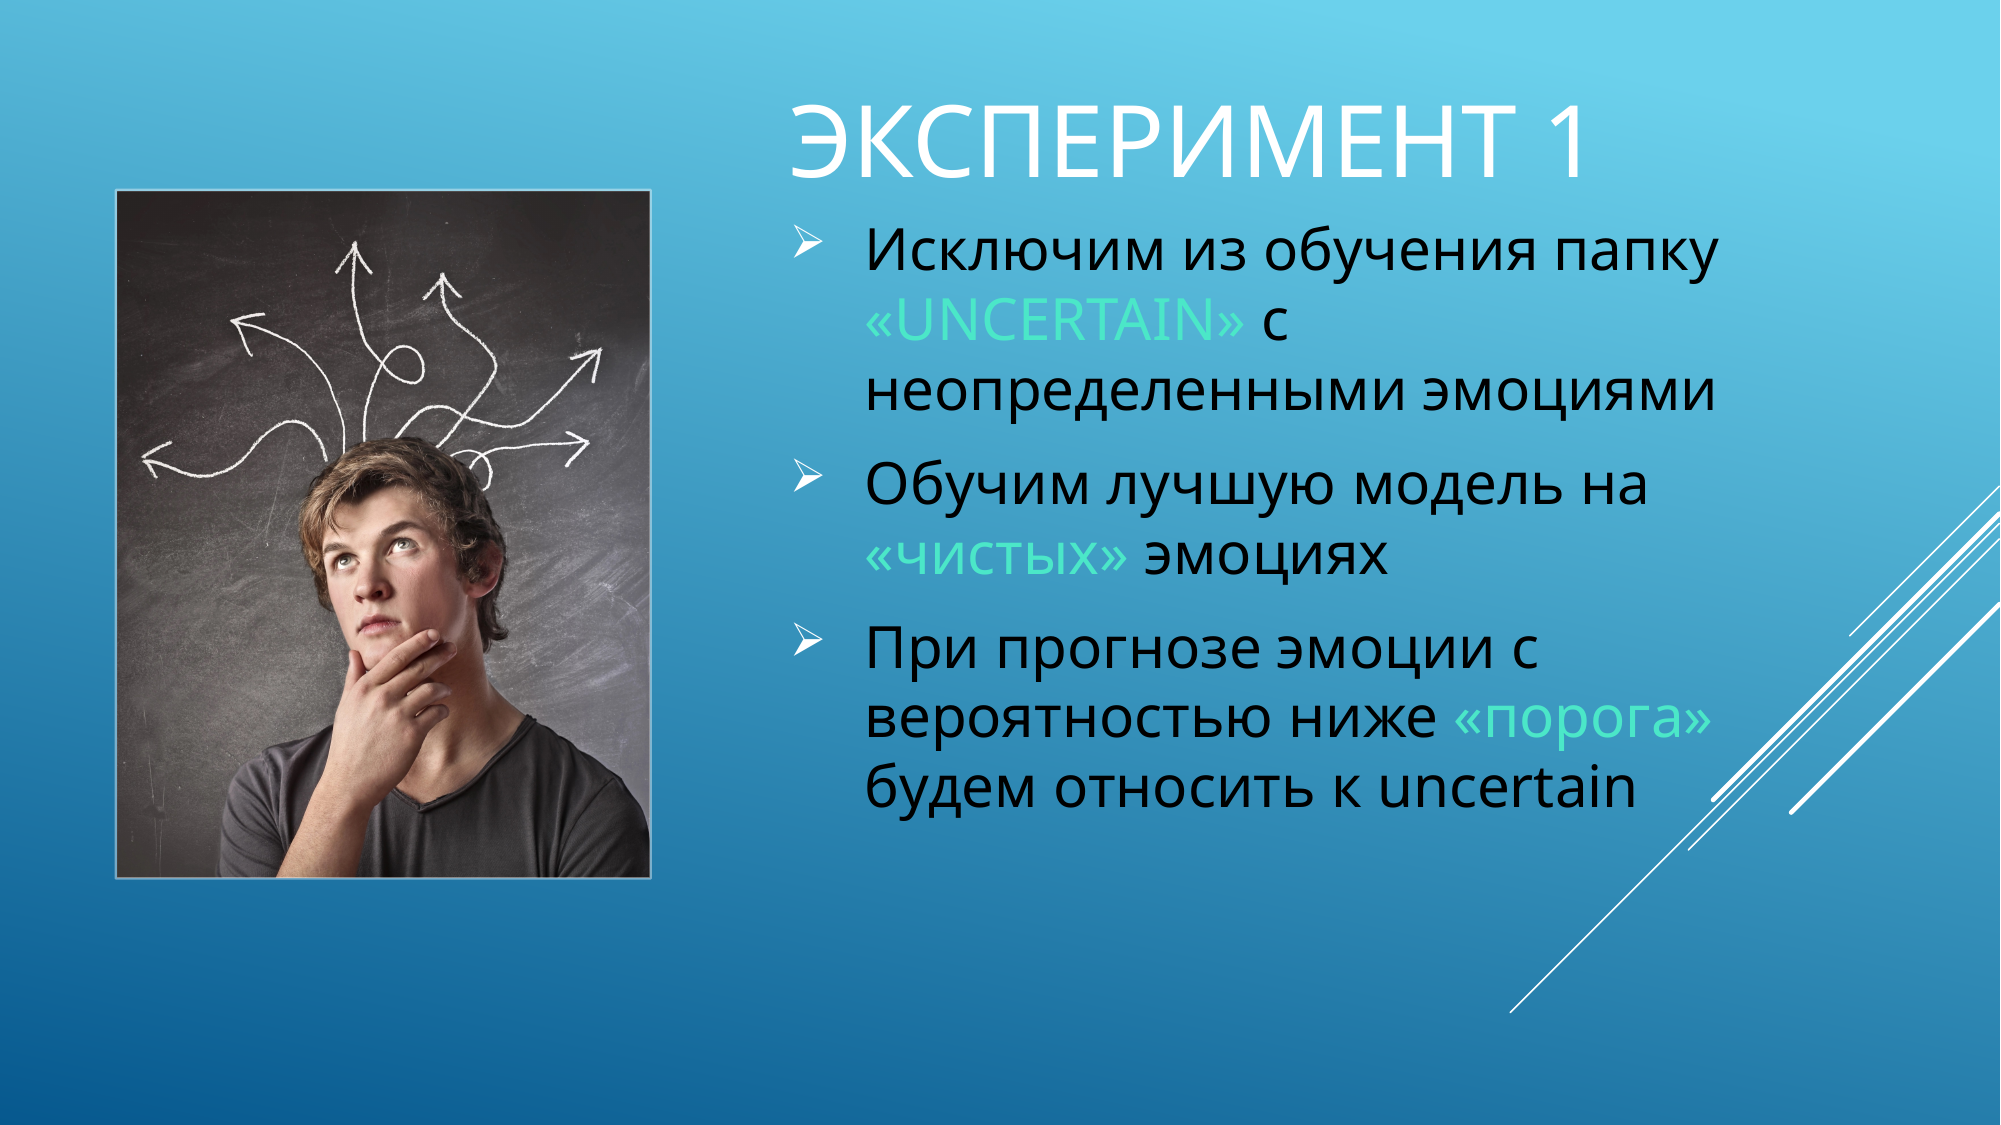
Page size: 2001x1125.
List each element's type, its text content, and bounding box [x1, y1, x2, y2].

list Исключим из обучения папку «UNCERTAIN» с неопределенными эмоциями Обучим лучшую модель на «чистых» эмоциях При прогнозе эмоции с вероятностью ниже «порога» будем относить к uncertain [774, 204, 1763, 1068]
picture [116, 191, 650, 878]
title Эксперимент 1 [774, 17, 1917, 205]
